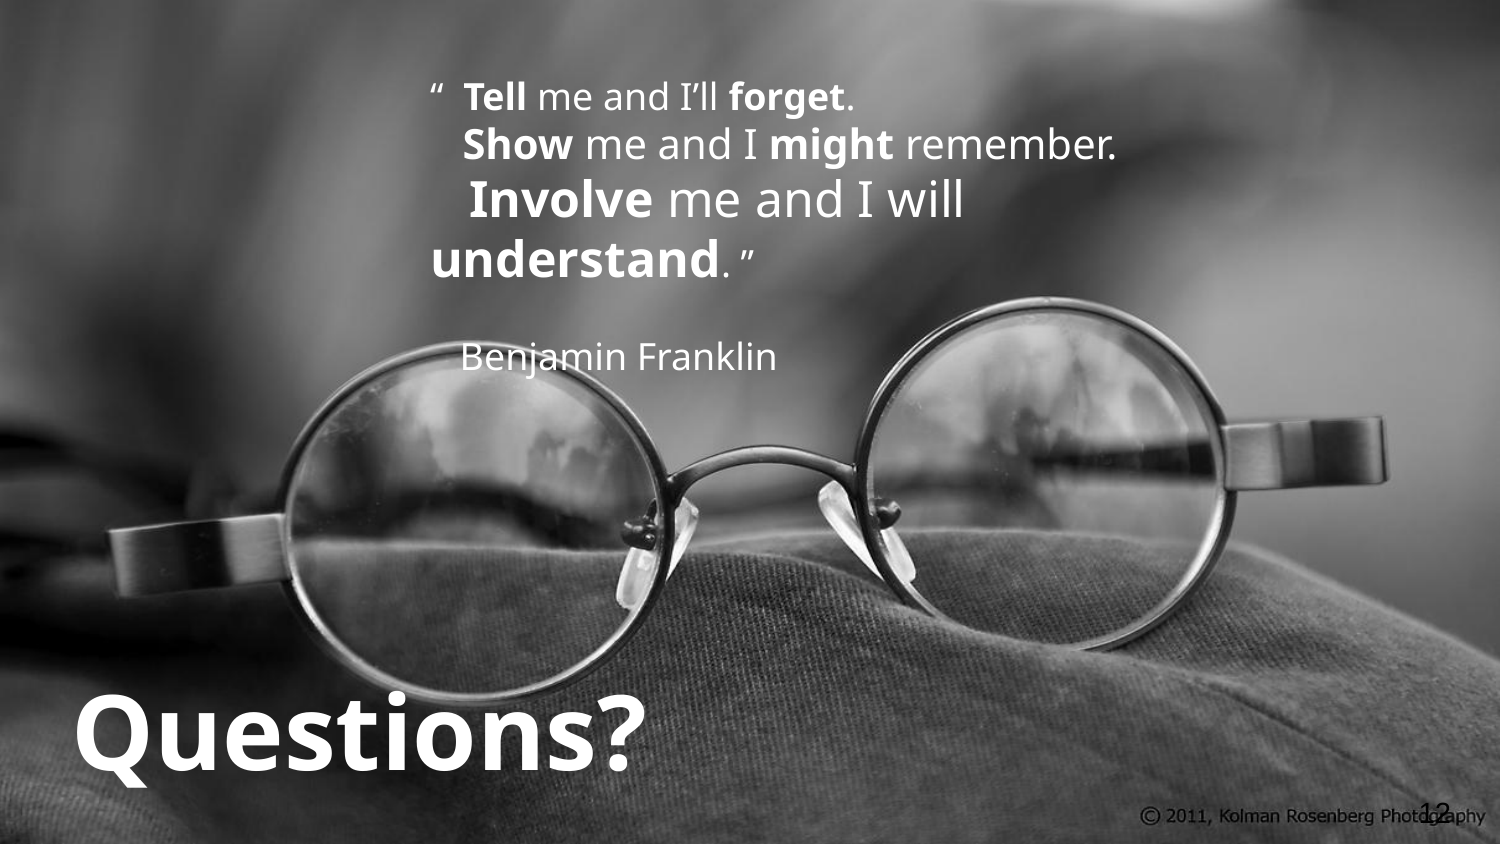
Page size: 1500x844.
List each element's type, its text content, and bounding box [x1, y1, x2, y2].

slide_number 12 [1403, 779, 1494, 844]
text_box “ Tell me and I’ll forget. Show me and I might remember. Involve me and I will understand. ” Benjamin Franklin [415, 57, 1273, 414]
picture [0, 0, 1500, 844]
text_box Questions? [56, 651, 697, 817]
